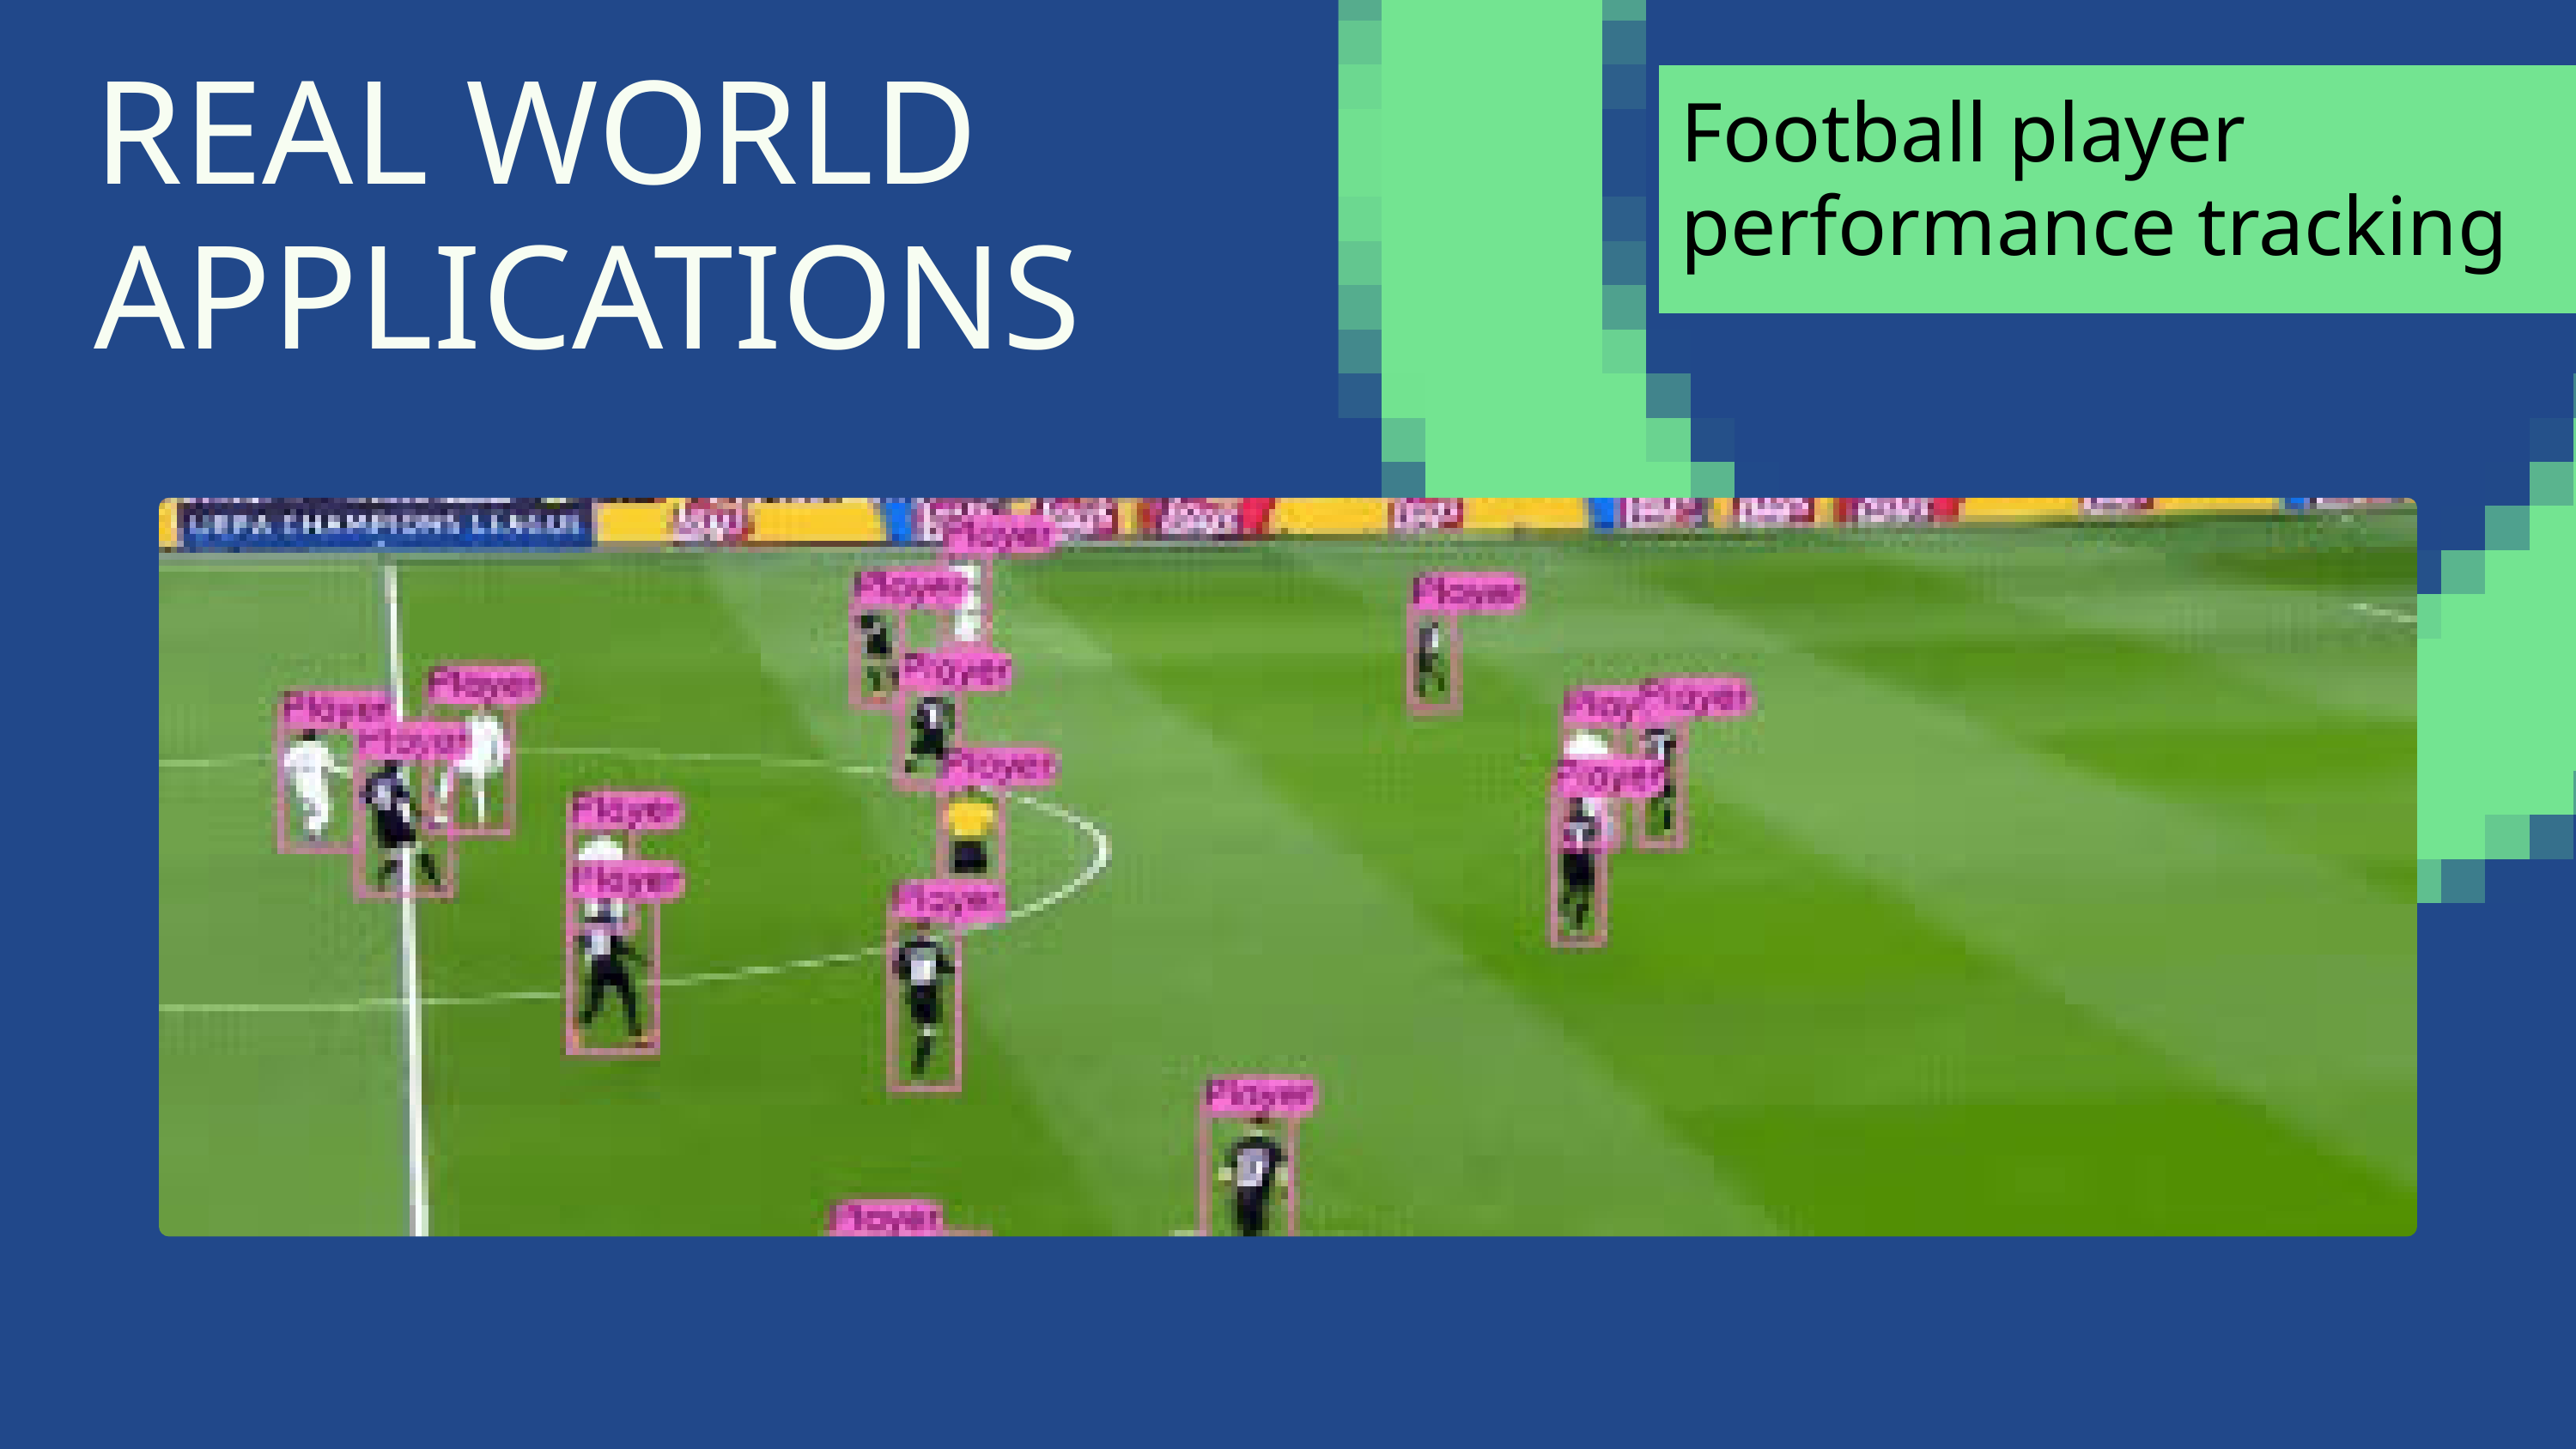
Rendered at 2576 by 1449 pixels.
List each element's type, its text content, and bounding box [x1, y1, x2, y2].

text_box REAL WORLD APPLICATIONS [94, 48, 1288, 378]
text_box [158, 497, 2418, 1237]
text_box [1658, 65, 2576, 314]
text_box [1338, 0, 2576, 948]
